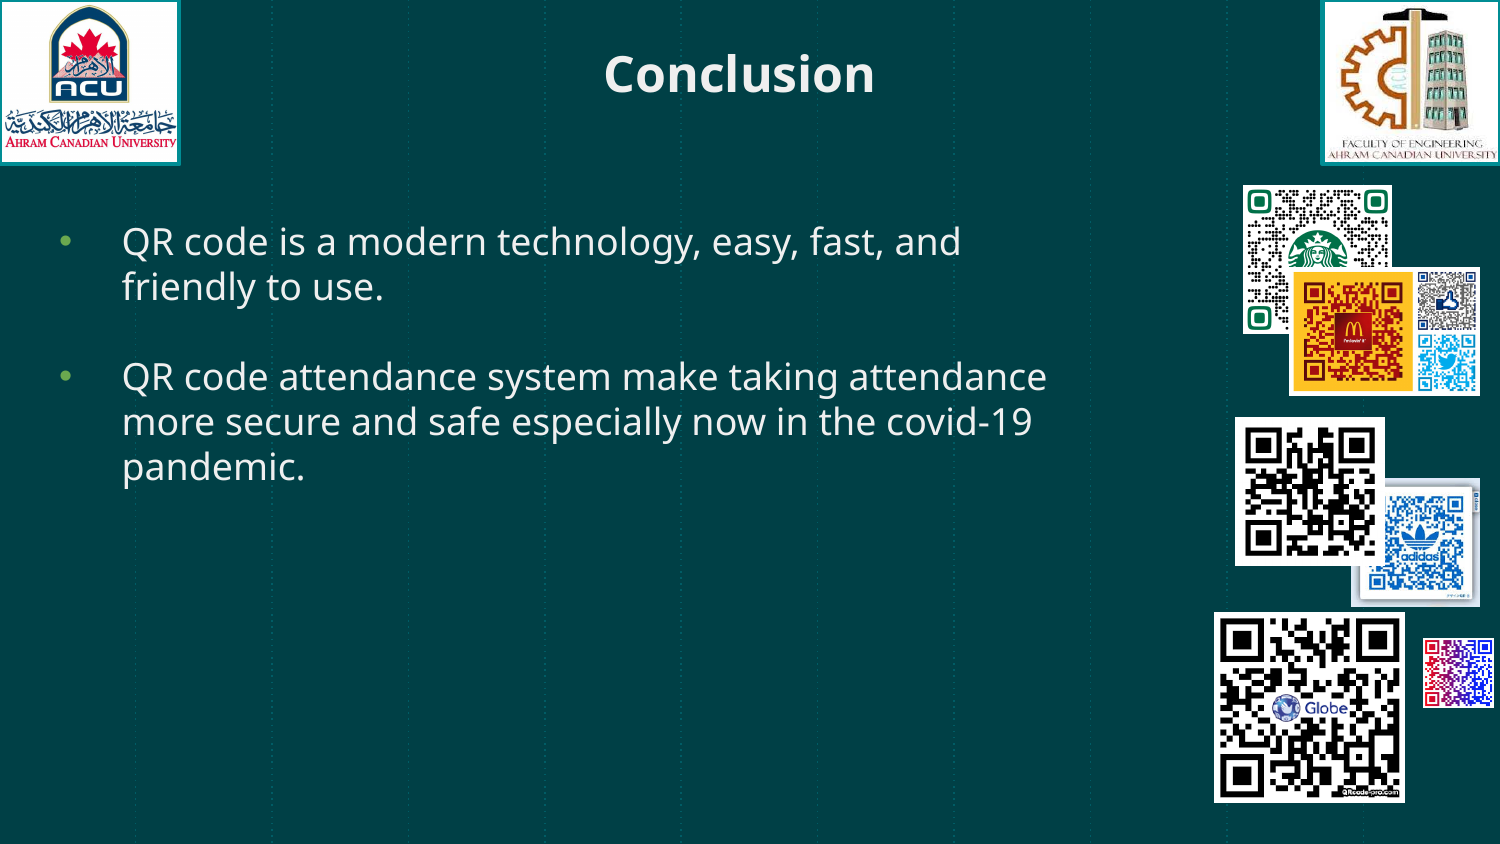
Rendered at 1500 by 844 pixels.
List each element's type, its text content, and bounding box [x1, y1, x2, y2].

picture [1235, 417, 1480, 607]
title Conclusion [297, 36, 1203, 123]
picture [1243, 185, 1480, 396]
subtitle QR code is a modern technology, easy, fast, and friendly to use. QR code attendance system make taking attendance more secure and safe especially now in the covid-19 pandemic. [31, 203, 1096, 763]
picture [1214, 612, 1405, 803]
picture [2, 2, 177, 162]
picture [1423, 638, 1494, 708]
picture [1325, 2, 1498, 162]
